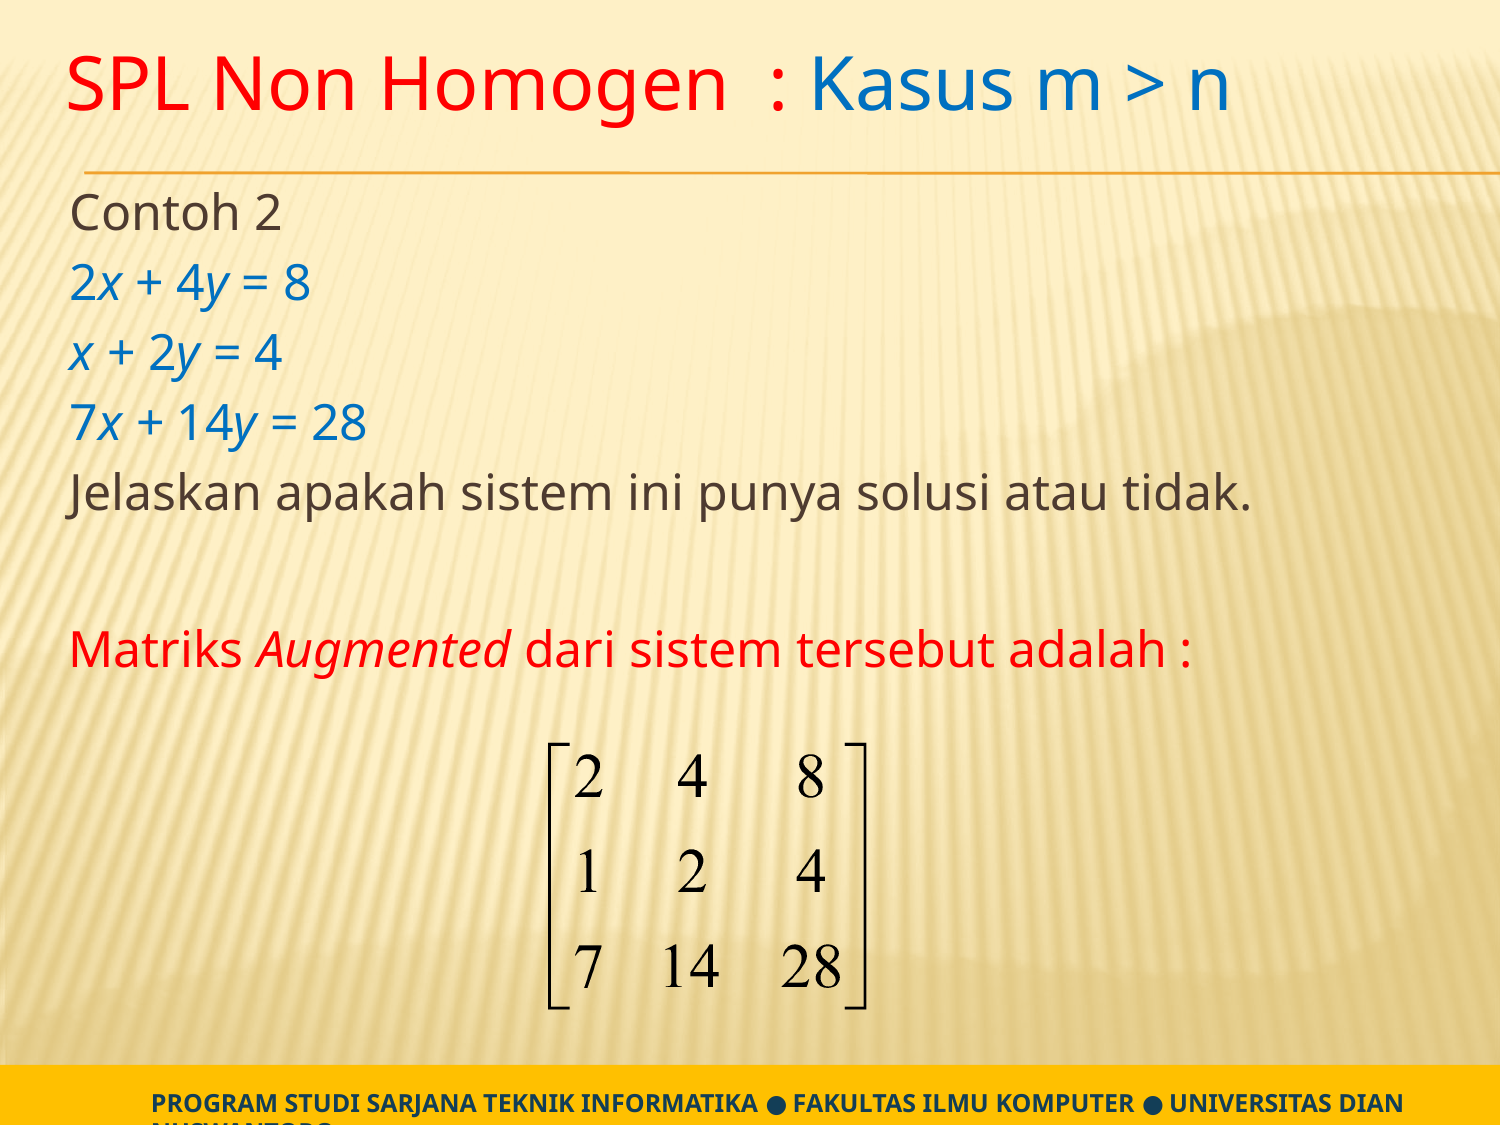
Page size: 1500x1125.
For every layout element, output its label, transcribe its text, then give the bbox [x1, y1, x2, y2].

text_box [0, 1064, 1500, 1125]
picture [0, 1, 1500, 117]
text_box PROGRAM STUDI SARJANA TEKNIK INFORMATIKA ● FAKULTAS ILMU KOMPUTER ● UNIVERSITAS DIAN NUSWANTORO [135, 1079, 1500, 1125]
picture [0, 118, 1500, 1064]
list Contoh 2 2x + 4y = 8 x + 2y = 4 7x + 14y = 28 Jelaskan apakah sistem ini punya solusi atau tidak. [54, 172, 1480, 552]
text_box Matriks Augmented dari sistem tersebut adalah : [53, 610, 1306, 686]
text_box SPL Non Homogen : Kasus m > n [49, 11, 1475, 149]
